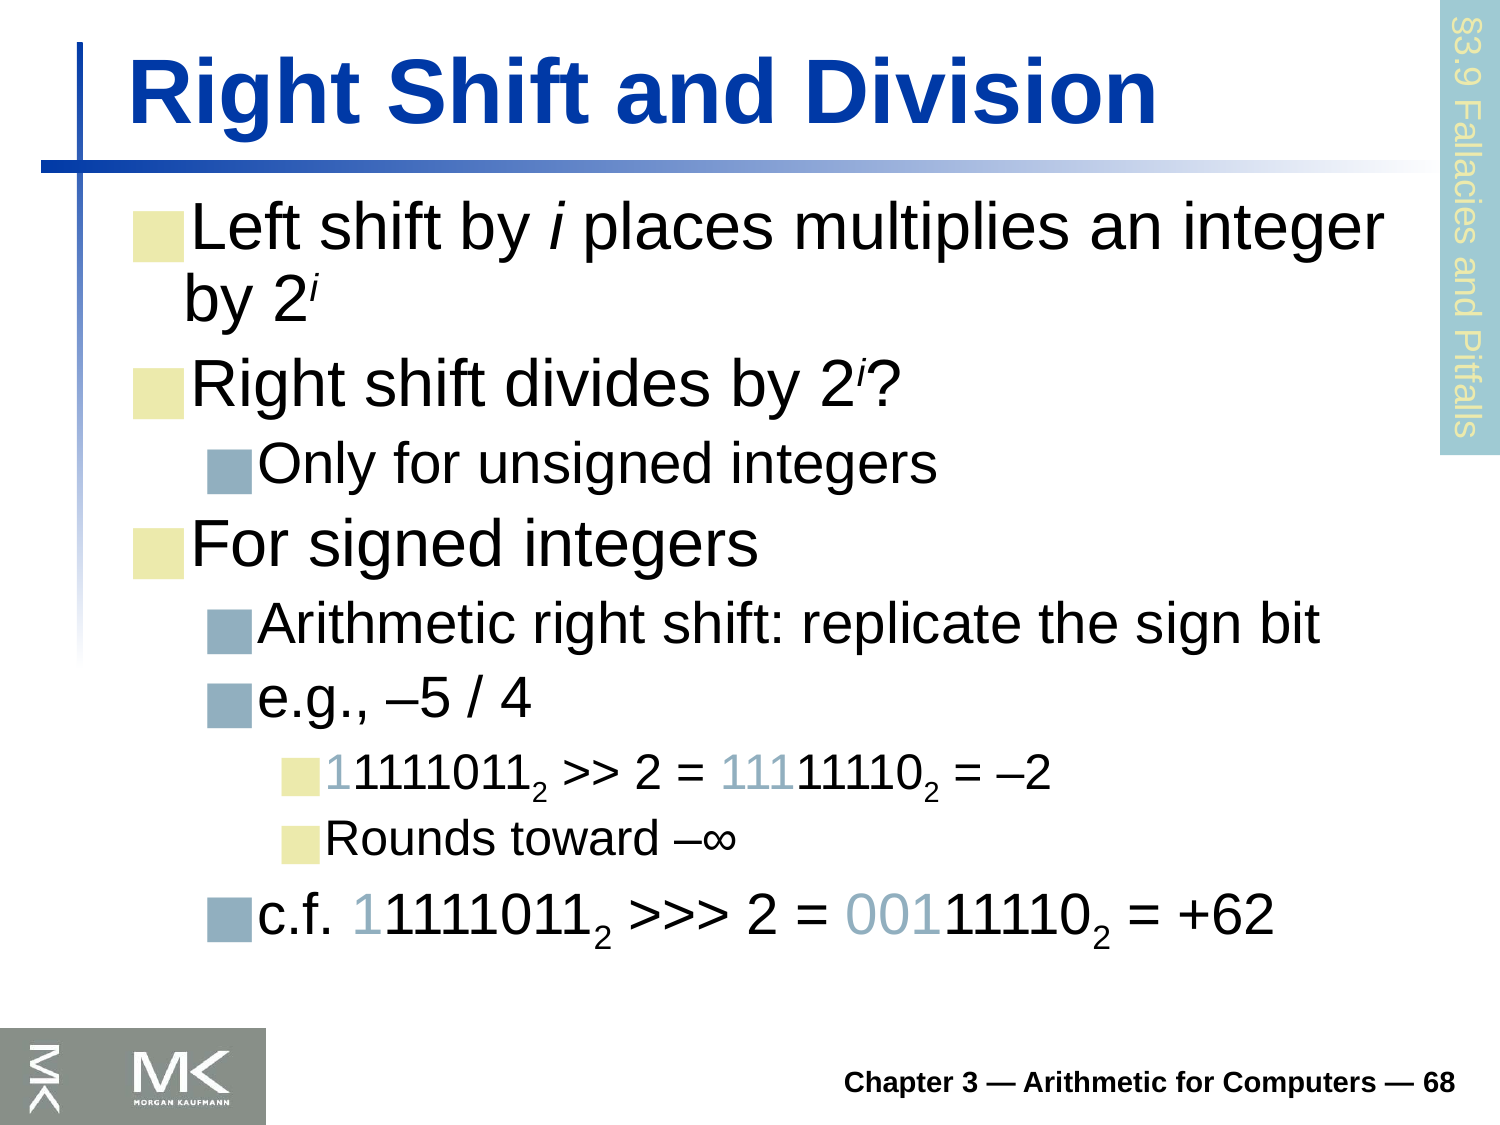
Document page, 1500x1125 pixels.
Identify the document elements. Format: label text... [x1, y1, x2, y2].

list Left shift by i places multiplies an integer by 2i Right shift divides by 2i? Only for unsigned integers For signed integers Arithmetic right shift: replicate the sign bit e.g., –5 / 4 111110112 >> 2 = 111111102 = –2 Rounds toward –∞ c.f. 111110112 >>> 2 = 001111102 = +62 [112, 184, 1469, 1024]
text_box §3.9 Fallacies and Pitfalls [1440, 0, 1500, 456]
title Right Shift and Division [112, 0, 1440, 149]
picture [0, 1028, 266, 1125]
text_box Chapter 3 — Arithmetic for Computers — ‹#› [277, 1046, 1471, 1106]
